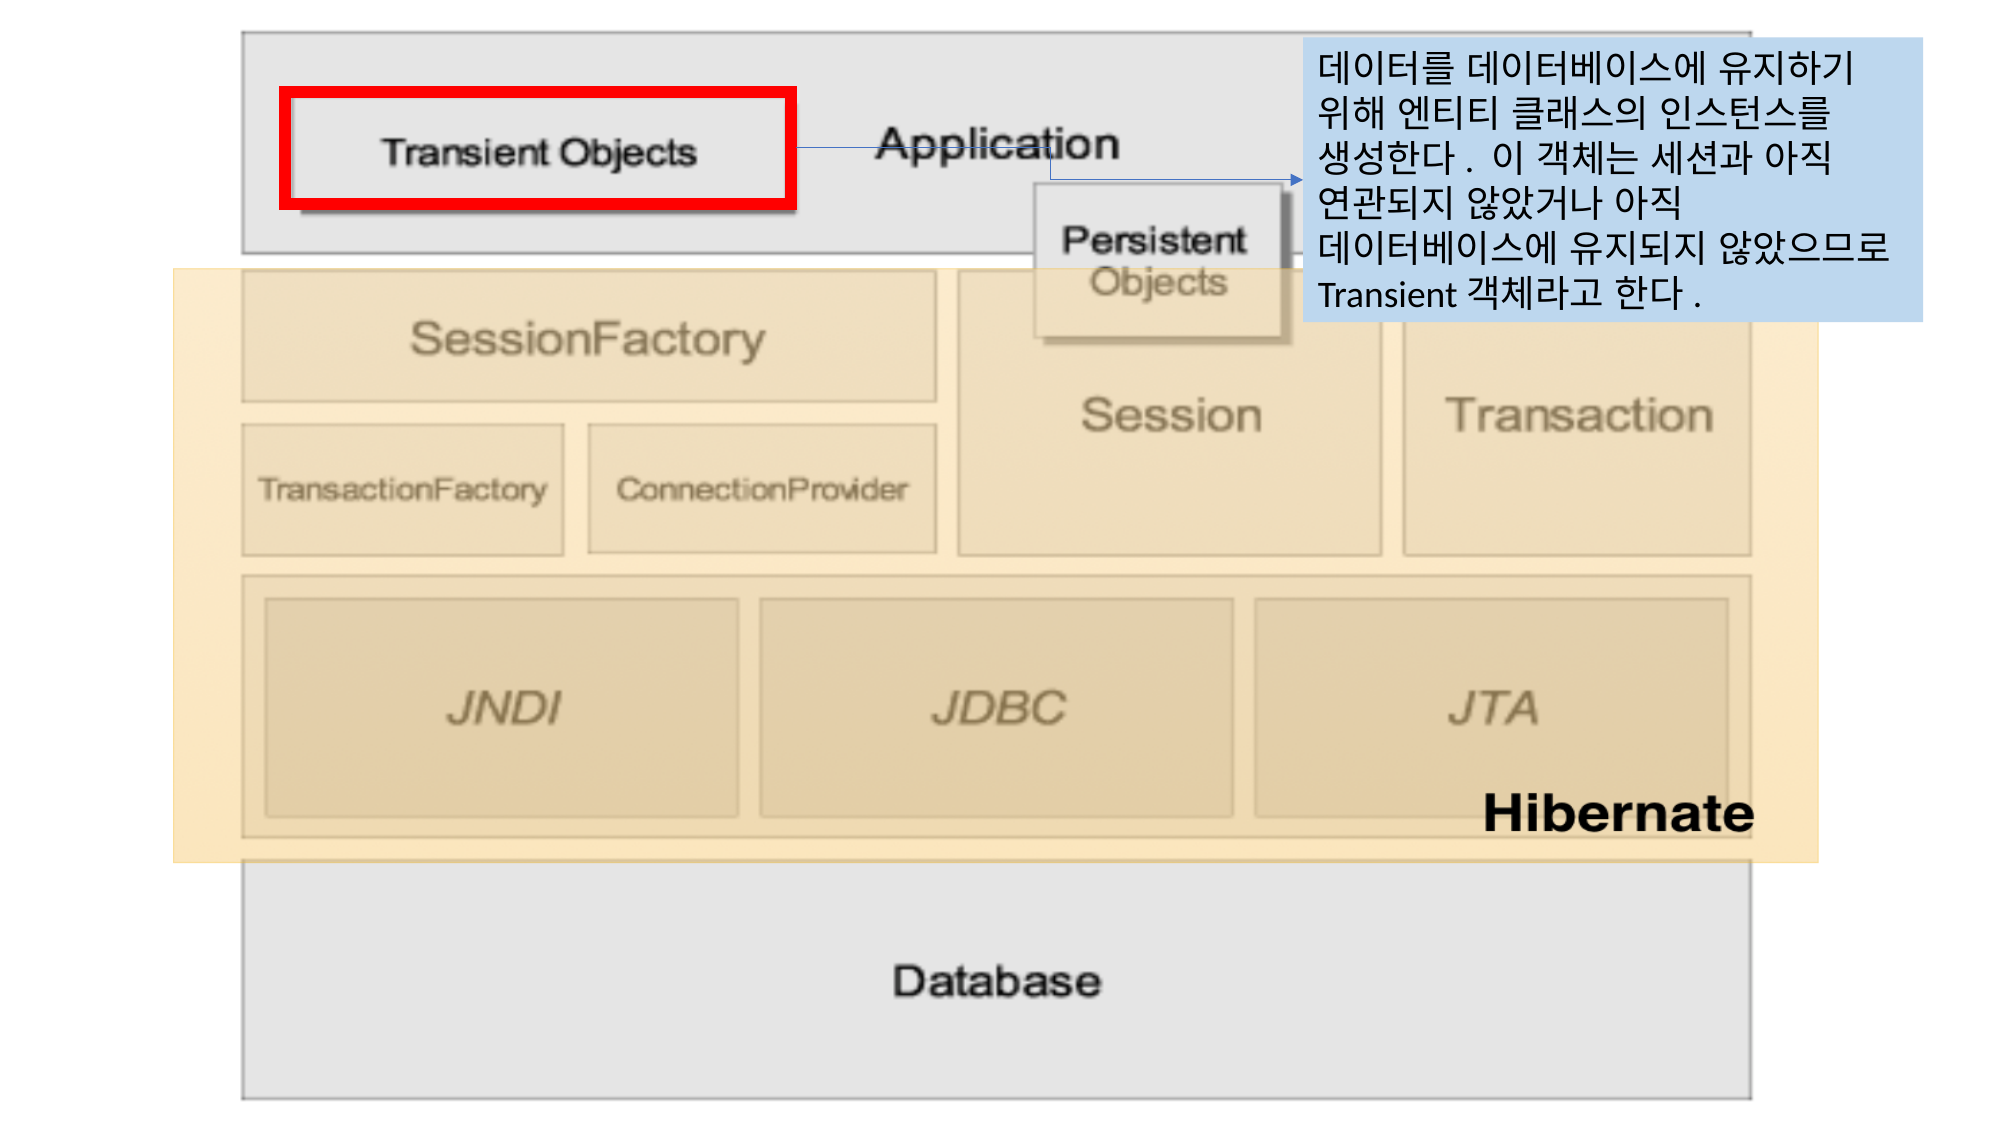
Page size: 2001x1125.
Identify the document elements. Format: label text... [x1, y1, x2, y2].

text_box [796, 147, 1304, 182]
text_box 데이터를 데이터베이스에 유지하기 위해 엔티티 클래스의 인스턴스를 생성한다. 이 객체는 세션과 아직 연관되지 않았거나 아직 데이터베이스에 유지되지 않았으므로 Transient객체라고 한다. [1827, 37, 1924, 323]
picture [173, 7, 1827, 1125]
